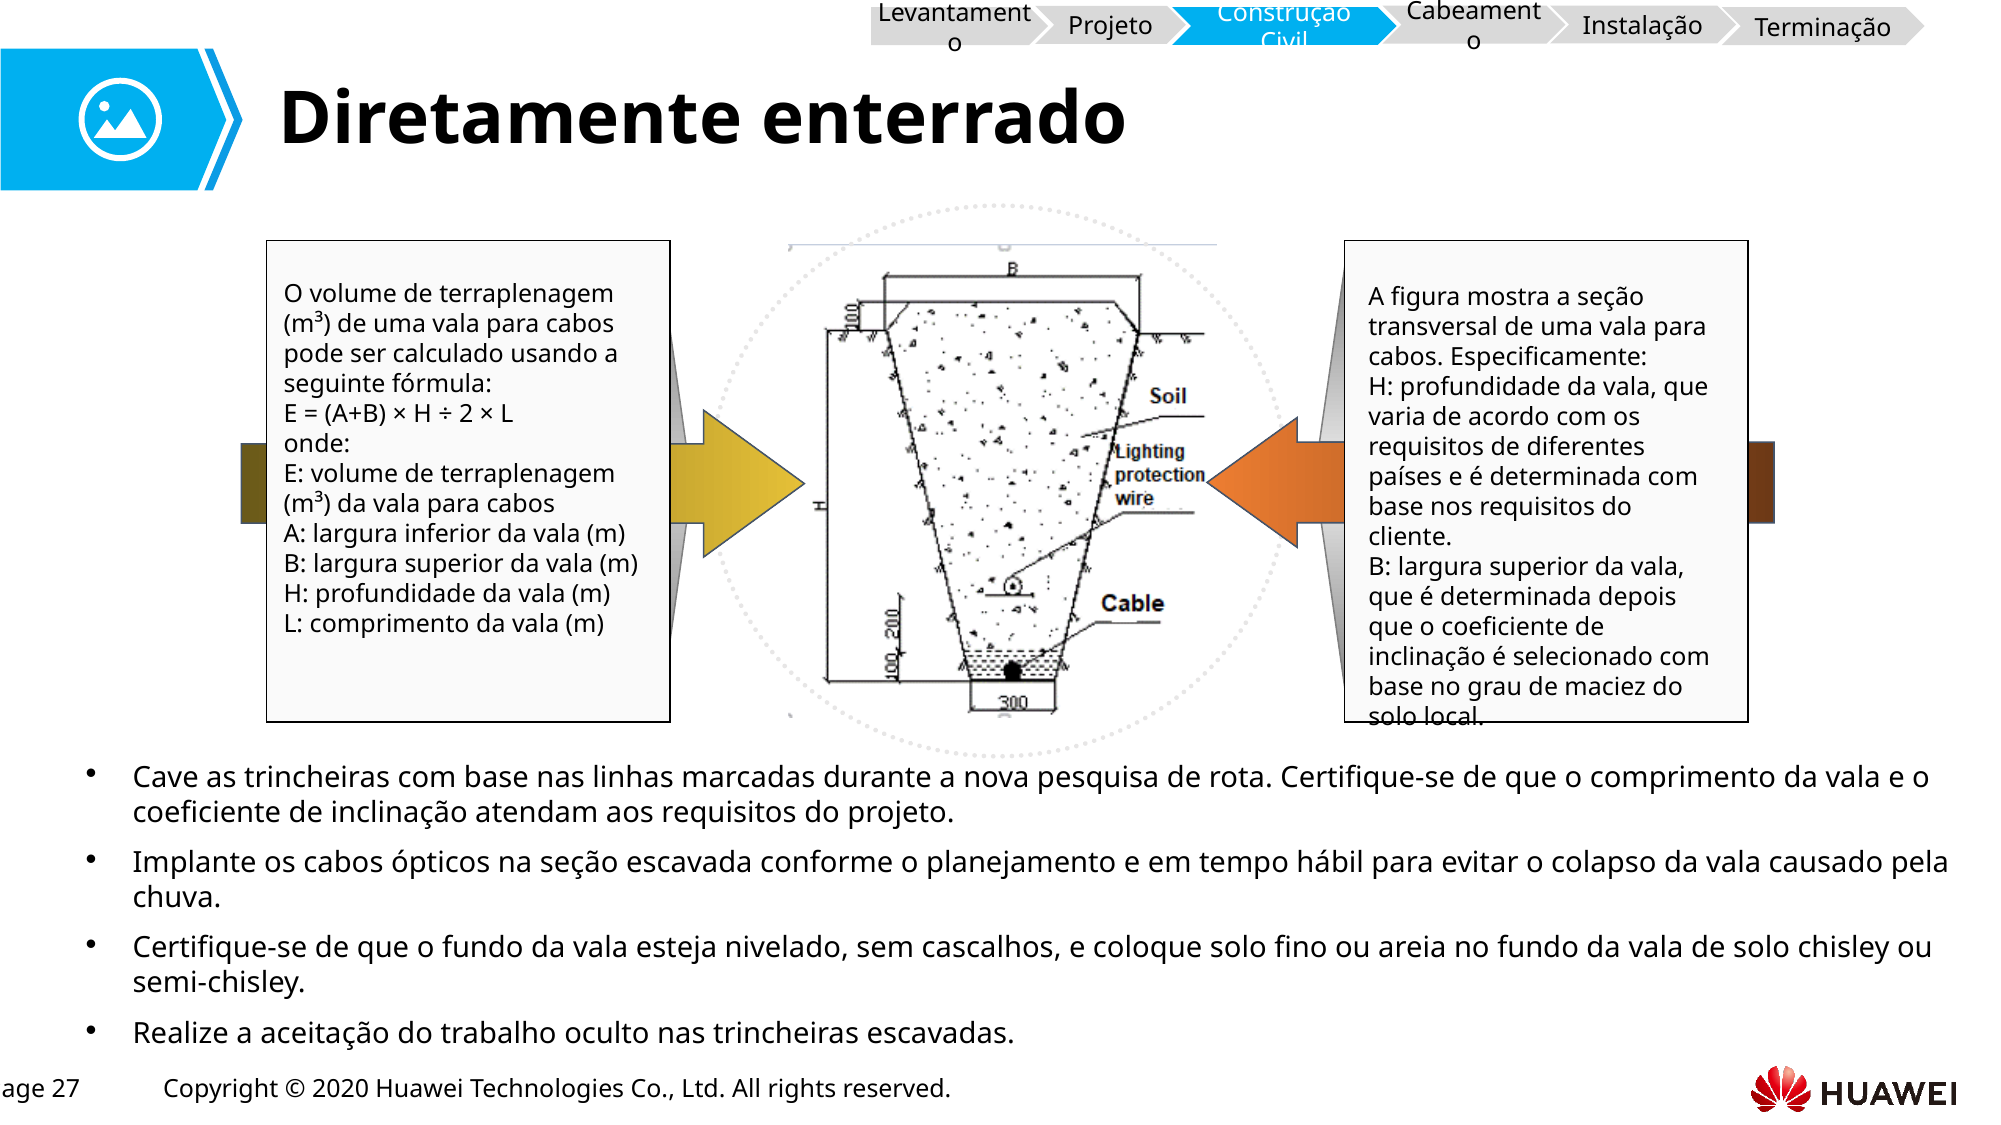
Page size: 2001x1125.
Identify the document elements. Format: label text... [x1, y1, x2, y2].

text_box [241, 205, 1774, 757]
text_box Cabeamento [1382, 5, 1566, 44]
text_box Cave as trincheiras com base nas linhas marcadas durante a nova pesquisa de rota. Certifique-se de que o comprimento da vala e o coeficiente de inclinação atendam aos requisitos do projeto. Implante os cabos ópticos na seção escavada conforme o planejamento e em tempo hábil para evitar o colapso da vala causado pela chuva. Certifique-se de que o fundo da vala esteja nivelado, sem cascalhos, e coloque solo fino ou areia no fundo da vala de solo chisley ou semi-chisley. Realize a aceitação do trabalho oculto nas trincheiras escavadas. [70, 750, 2000, 1053]
text_box Instalação [1550, 5, 1737, 44]
title Diretamente enterrado [261, 67, 1875, 173]
text_box Terminação [1721, 7, 1925, 46]
text_box Construção Civil [1172, 7, 1397, 45]
text_box Levantamento [871, 7, 1049, 46]
picture [1751, 1066, 1956, 1112]
text_box Projeto [1035, 5, 1186, 44]
